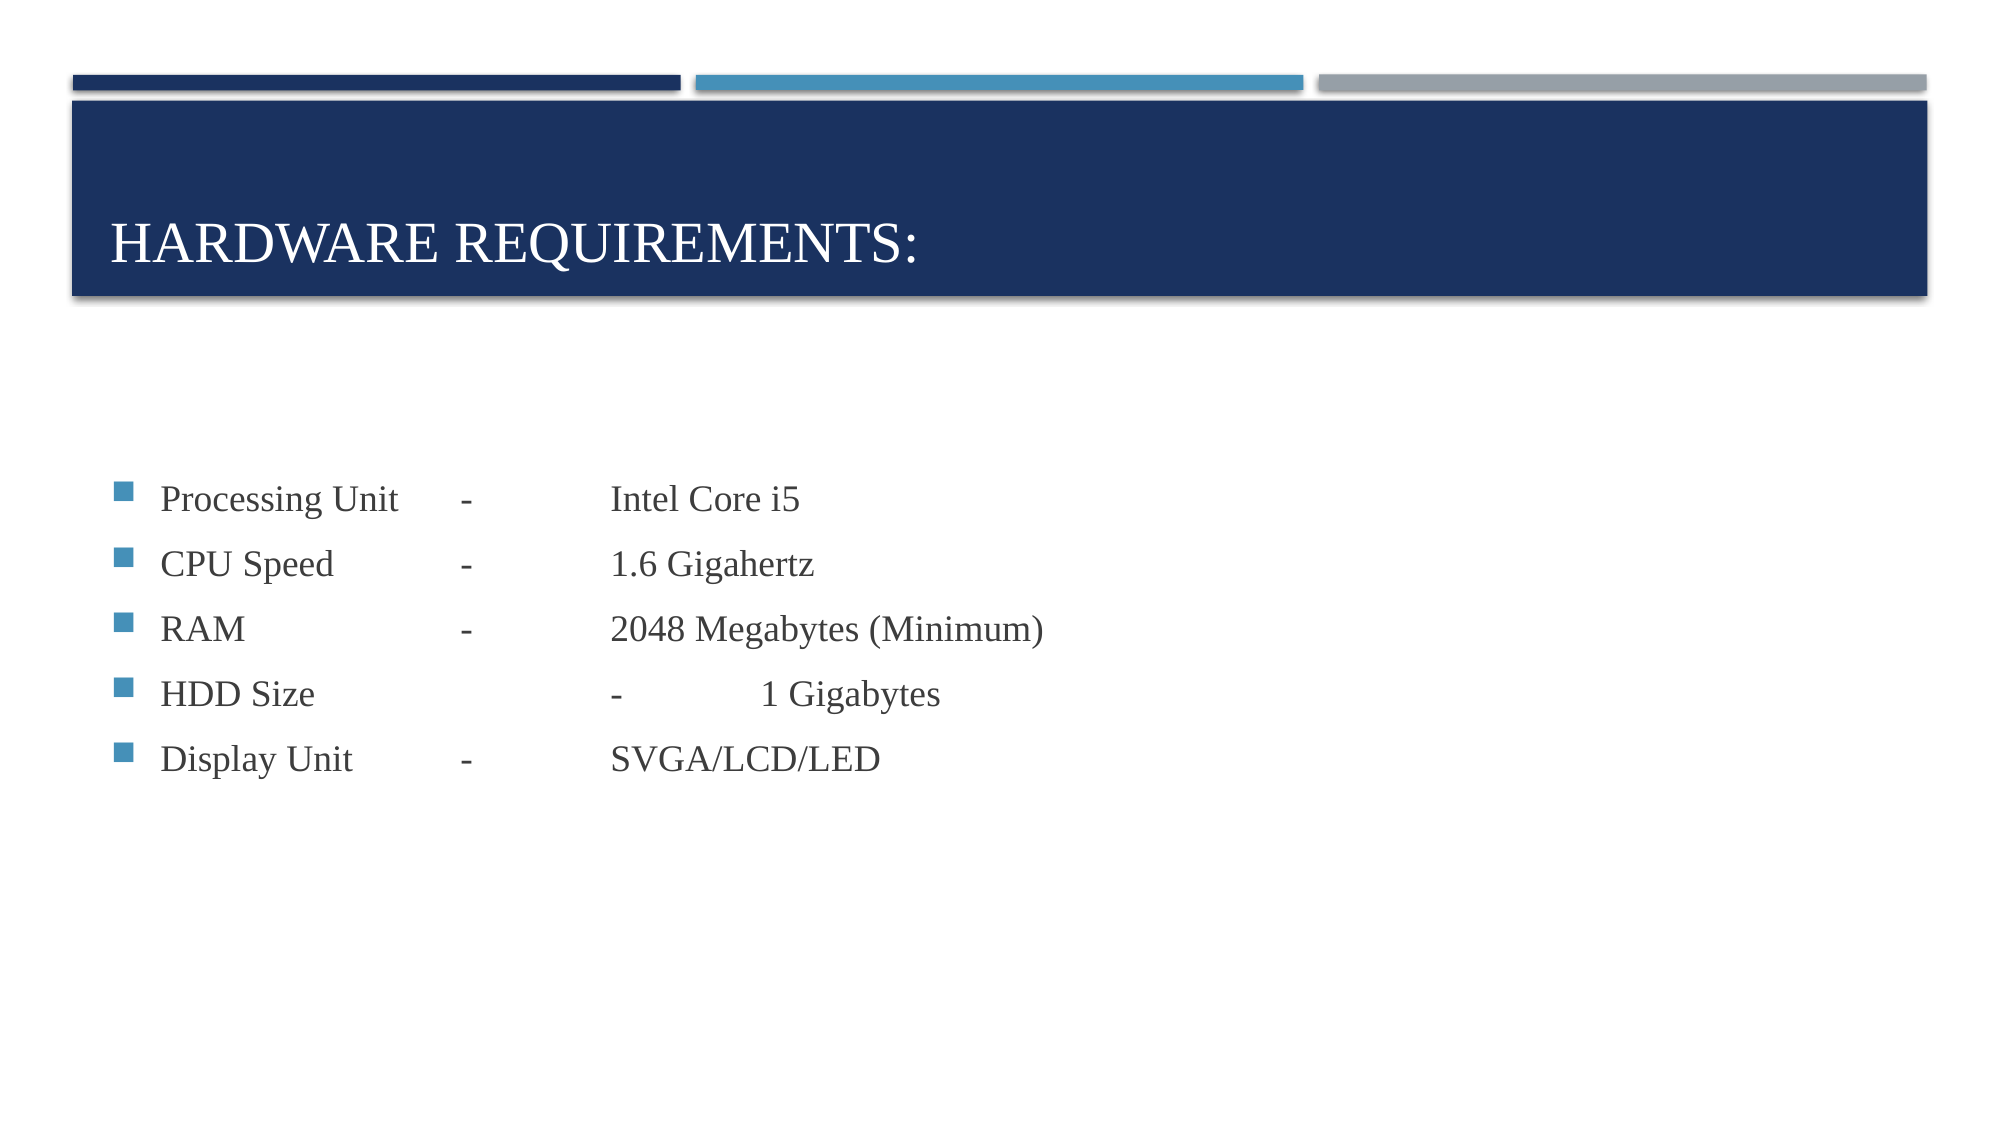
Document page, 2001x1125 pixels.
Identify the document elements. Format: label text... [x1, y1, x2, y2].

title HARDWARE REQUIREMENTS: [95, 115, 1905, 282]
list Processing Unit - Intel Core i5 CPU Speed - 1.6 Gigahertz RAM - 2048 Megabytes (Minimum) HDD Size - 1 Gigabytes Display Unit - SVGA/LCD/LED [95, 357, 1905, 962]
